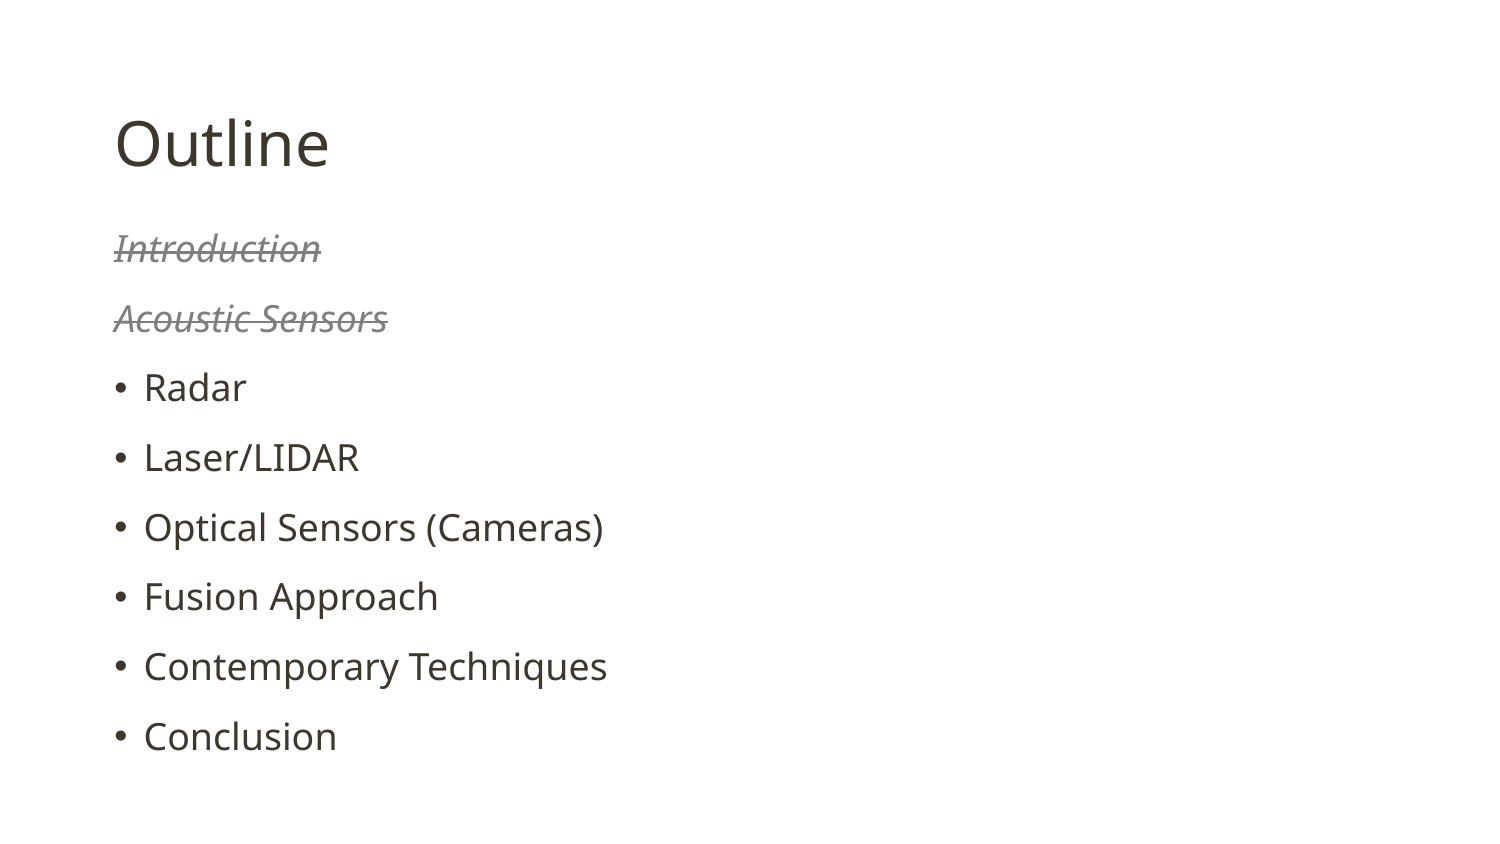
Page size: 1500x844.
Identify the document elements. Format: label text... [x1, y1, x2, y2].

list Introduction Acoustic Sensors Radar Laser/LIDAR Optical Sensors (Cameras) Fusion Approach Contemporary Techniques Conclusion [103, 224, 1397, 760]
title Outline [103, 44, 1397, 186]
